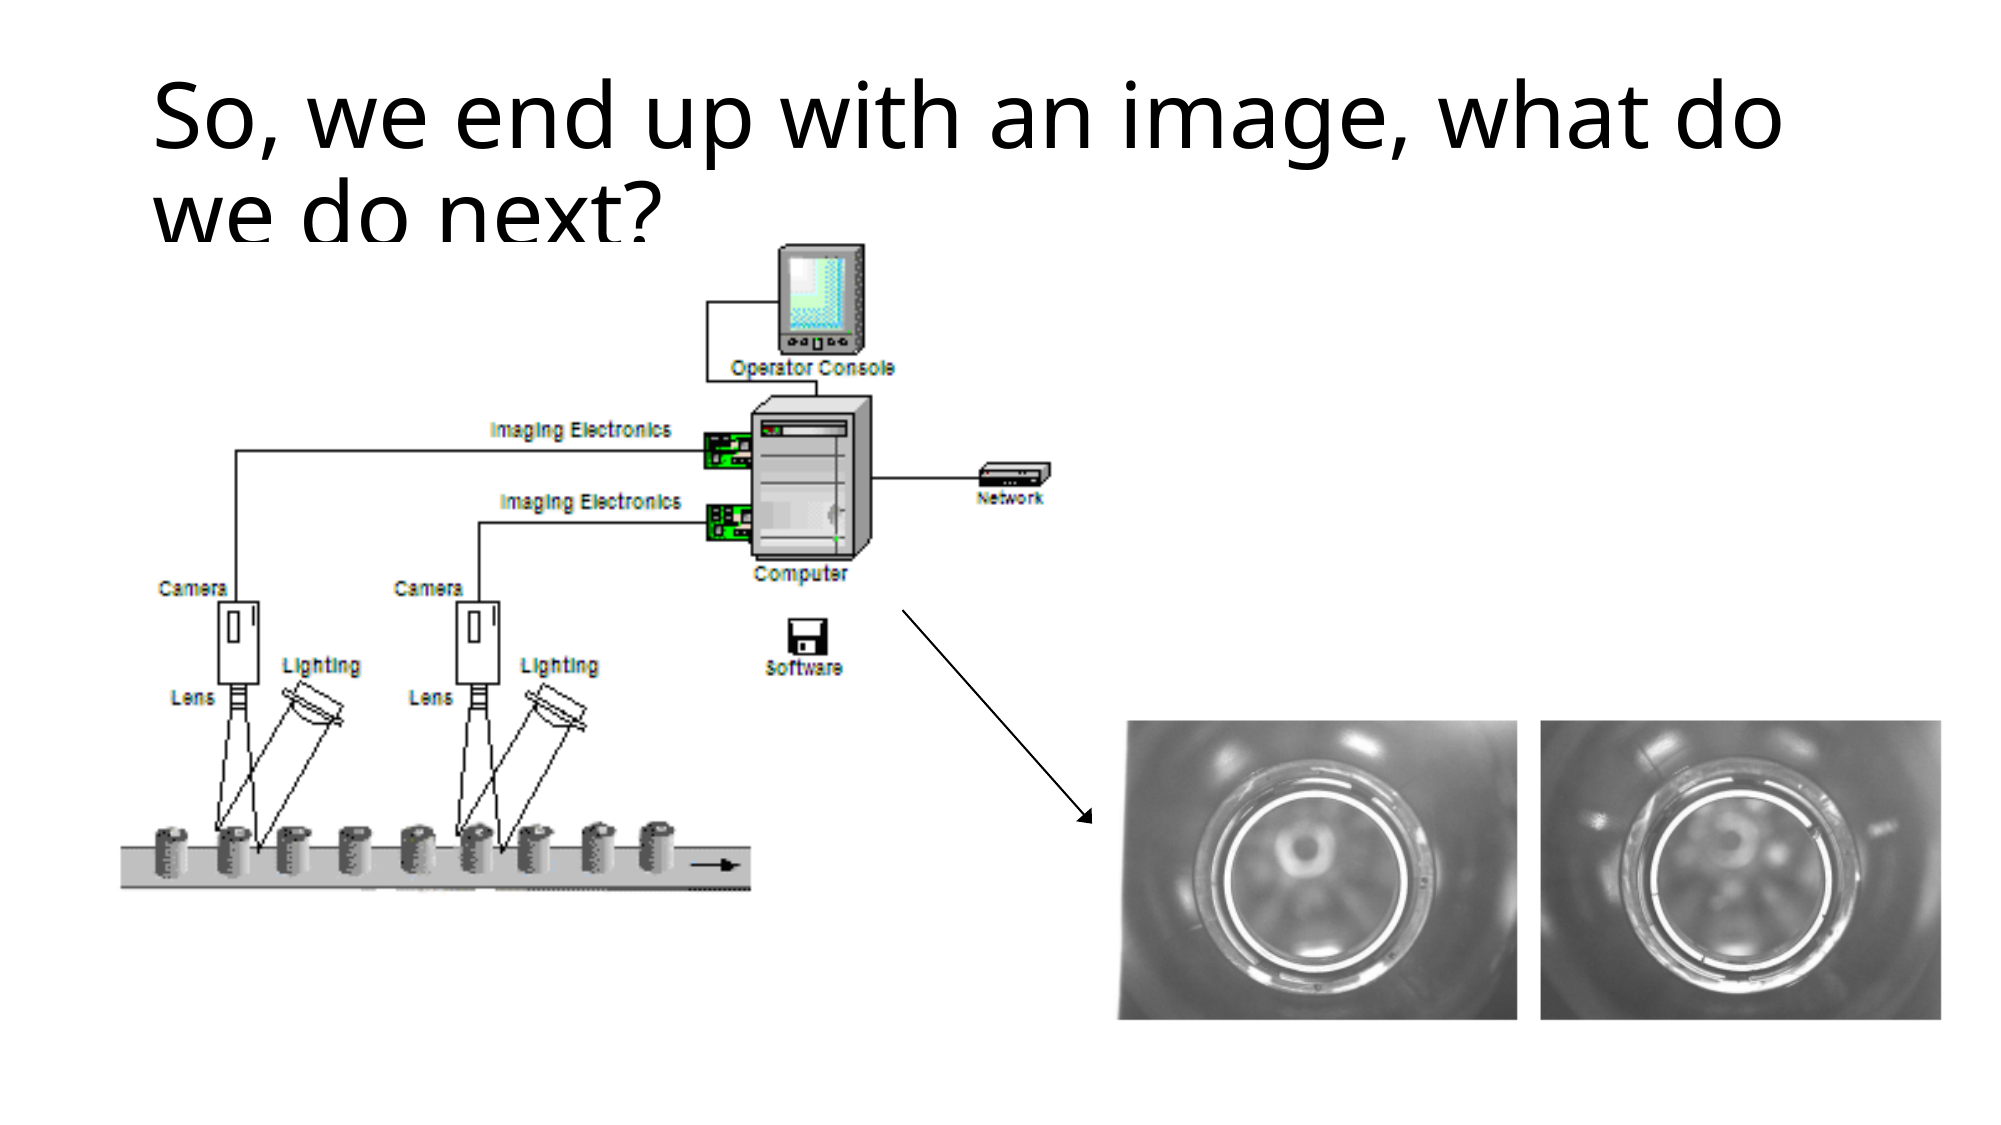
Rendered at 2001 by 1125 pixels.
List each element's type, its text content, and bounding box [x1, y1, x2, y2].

title So, we end up with an image, what do we do next? [137, 59, 1943, 278]
picture [1092, 691, 1957, 1039]
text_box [902, 610, 1093, 824]
picture [114, 242, 1069, 919]
